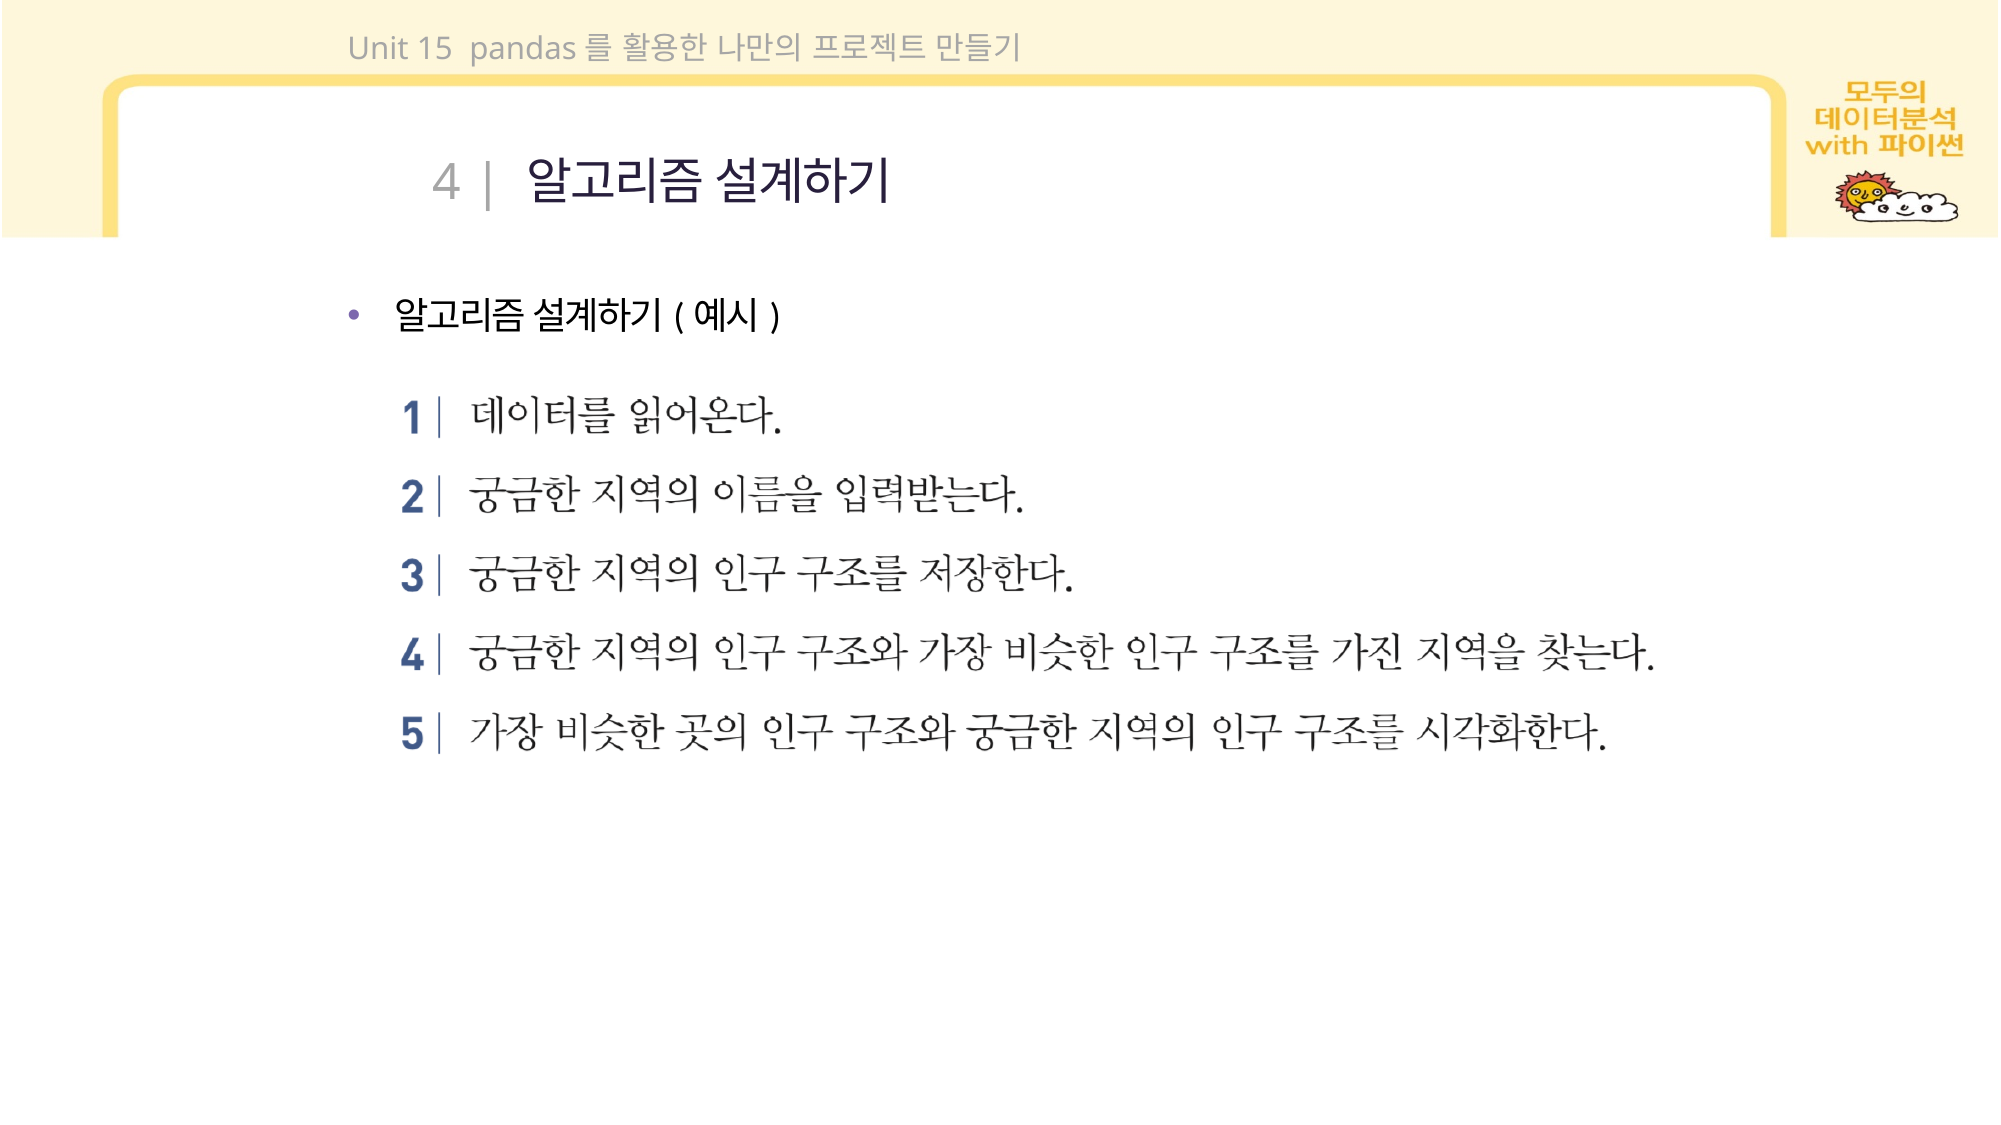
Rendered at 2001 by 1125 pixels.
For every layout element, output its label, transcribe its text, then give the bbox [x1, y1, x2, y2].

text_box 알고리즘 설계하기(예시) [332, 239, 1793, 447]
text_box 4 | 알고리즘 설계하기 [418, 102, 1750, 217]
picture [2, 0, 1998, 1125]
text_box Unit 15 pandas를 활용한 나만의 프로젝트 만들기 [332, 0, 1383, 74]
